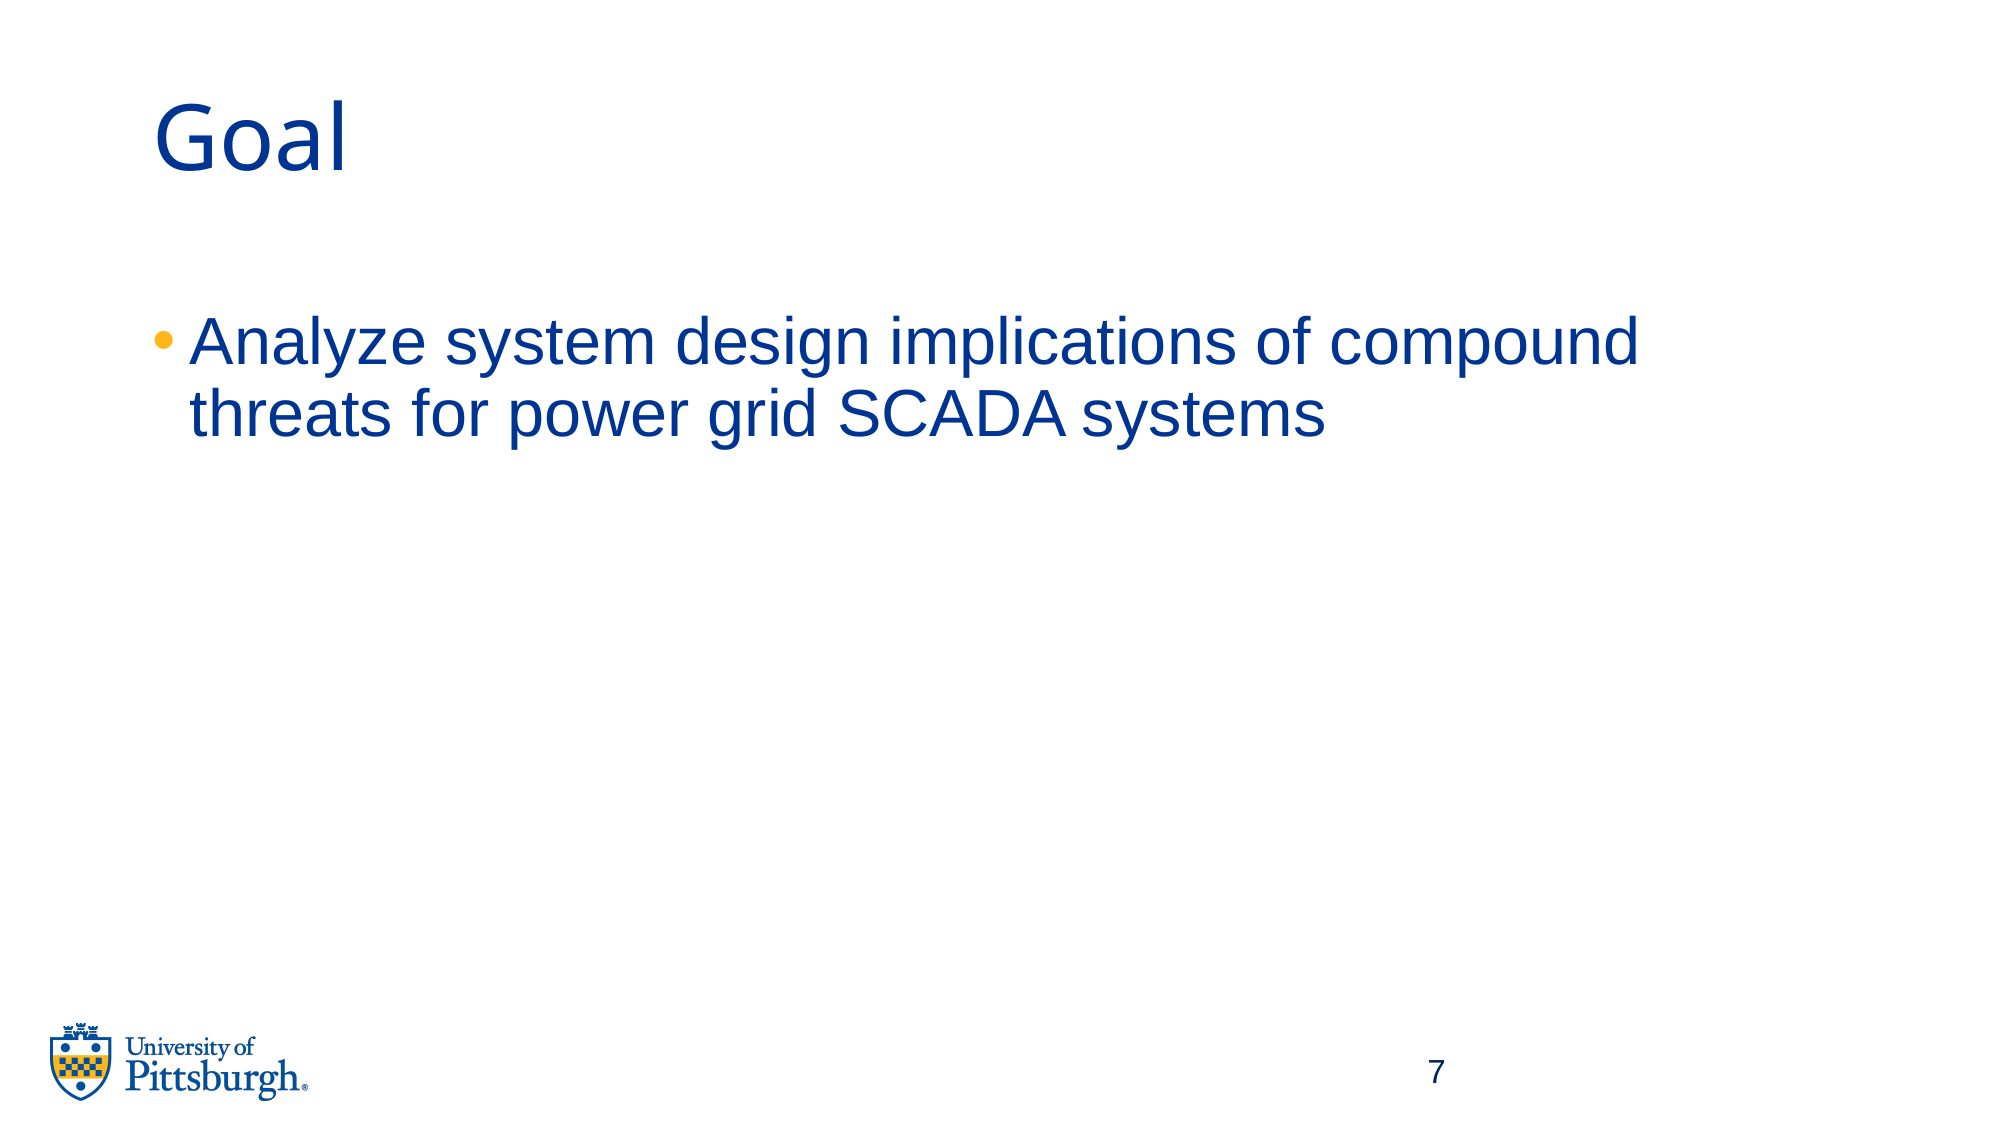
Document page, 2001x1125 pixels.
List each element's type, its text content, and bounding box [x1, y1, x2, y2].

slide_number 7 [1412, 1042, 1863, 1103]
picture [50, 1023, 308, 1101]
list Analyze system design implications of compound threats for power grid SCADA systems [137, 299, 1863, 1014]
title Goal [137, 83, 1863, 278]
